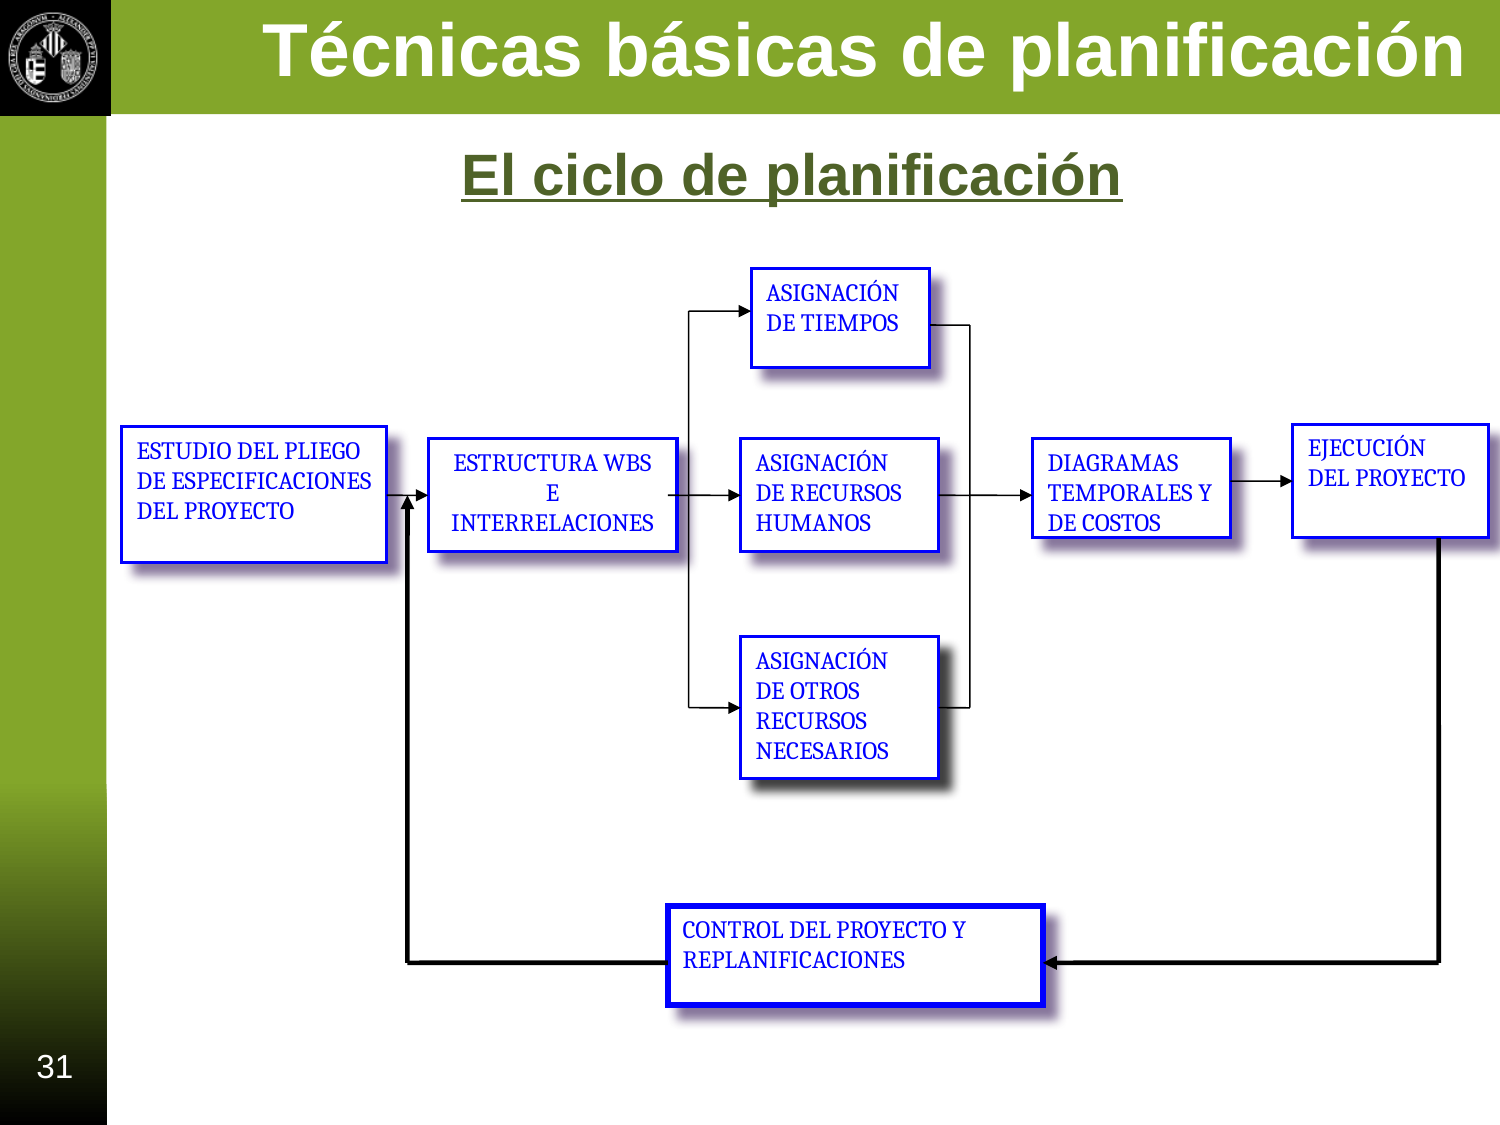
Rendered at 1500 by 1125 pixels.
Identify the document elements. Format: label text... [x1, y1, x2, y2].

picture [0, 0, 112, 117]
text_box El ciclo de planificación [446, 129, 1138, 215]
text_box [0, 124, 109, 1125]
text_box [112, 0, 1500, 116]
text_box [121, 268, 1489, 1006]
text_box Técnicas básicas de planificación [248, 0, 1482, 100]
slide_number 31 [2, 1035, 89, 1095]
